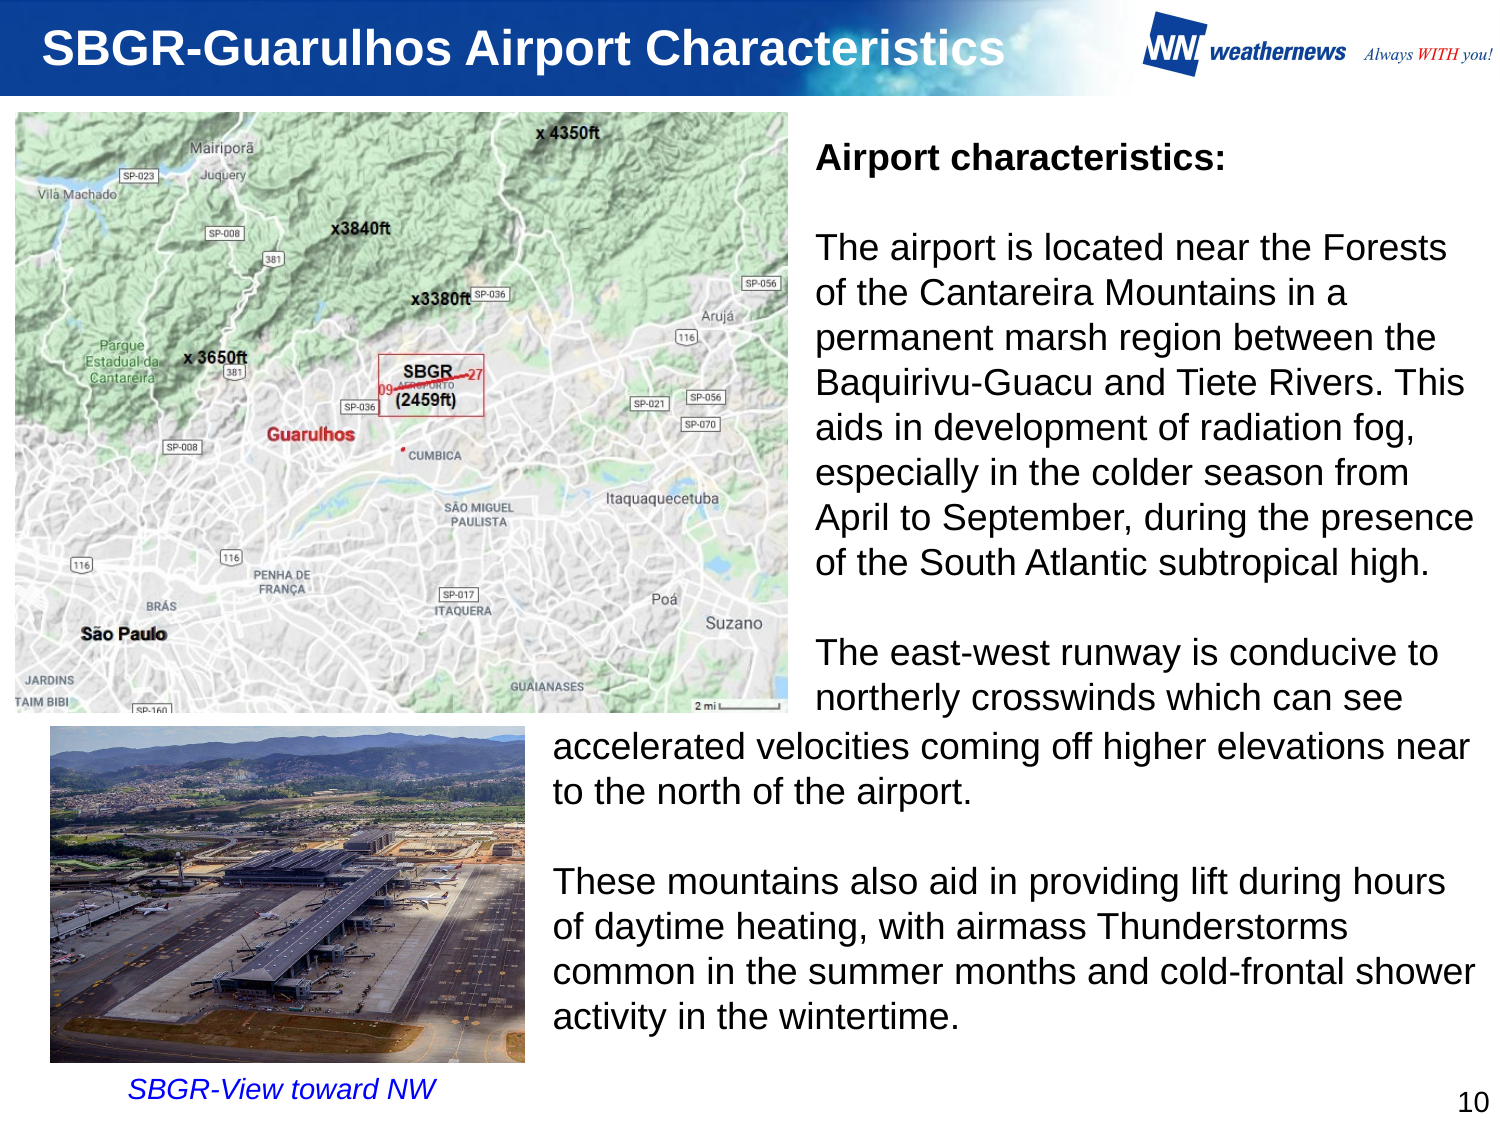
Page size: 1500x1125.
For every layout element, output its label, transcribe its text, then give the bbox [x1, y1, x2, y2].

picture [14, 112, 788, 713]
text_box SBGR-View toward NW [112, 1072, 516, 1113]
picture [0, 0, 1500, 96]
picture [49, 725, 526, 1063]
title SBGR-Guarulhos Airport Characteristics [0, 0, 1093, 91]
text_box Airport characteristics: The airport is located near the Forests of the Cantareira Mountains in a permanent marsh region between the Baquirivu-Guacu and Tiete Rivers. This aids in development of radiation fog, especially in the colder season from April to September, during the presence of the South Atlantic subtropical high. The east-west runway is conducive to northerly crosswinds which can see [800, 125, 1500, 714]
text_box accelerated velocities coming off higher elevations near to the north of the airport. These mountains also aid in providing lift during hours of daytime heating, with airmass Thunderstorms common in the summer months and cold-frontal shower activity in the wintertime. [537, 714, 1500, 1125]
